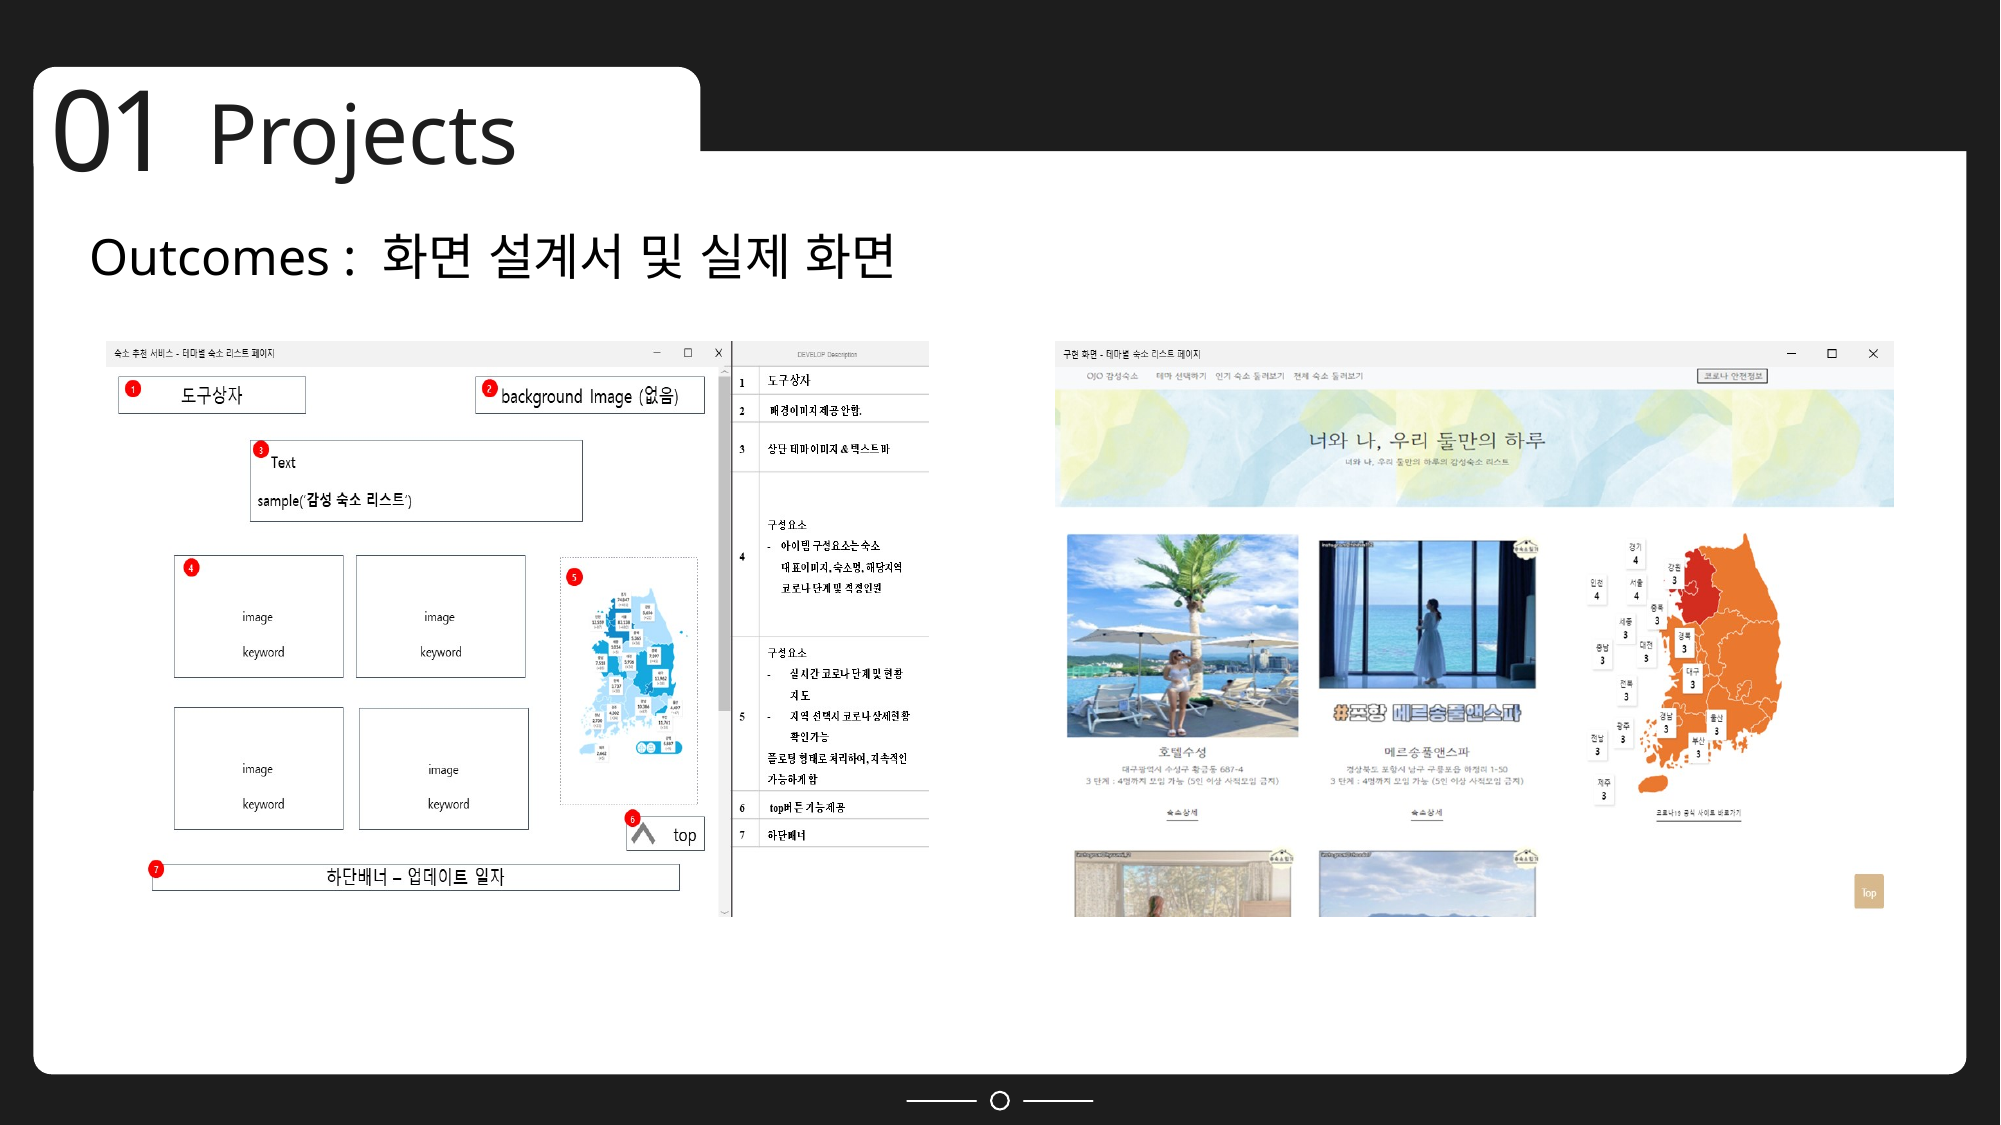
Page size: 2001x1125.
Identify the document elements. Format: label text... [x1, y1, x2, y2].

text_box Outcomes : 화면 설계서 및 실제 화면 [74, 217, 914, 293]
picture [106, 341, 929, 917]
text_box Projects [192, 74, 569, 189]
picture [1055, 341, 1894, 917]
text_box 01 [36, 51, 189, 201]
